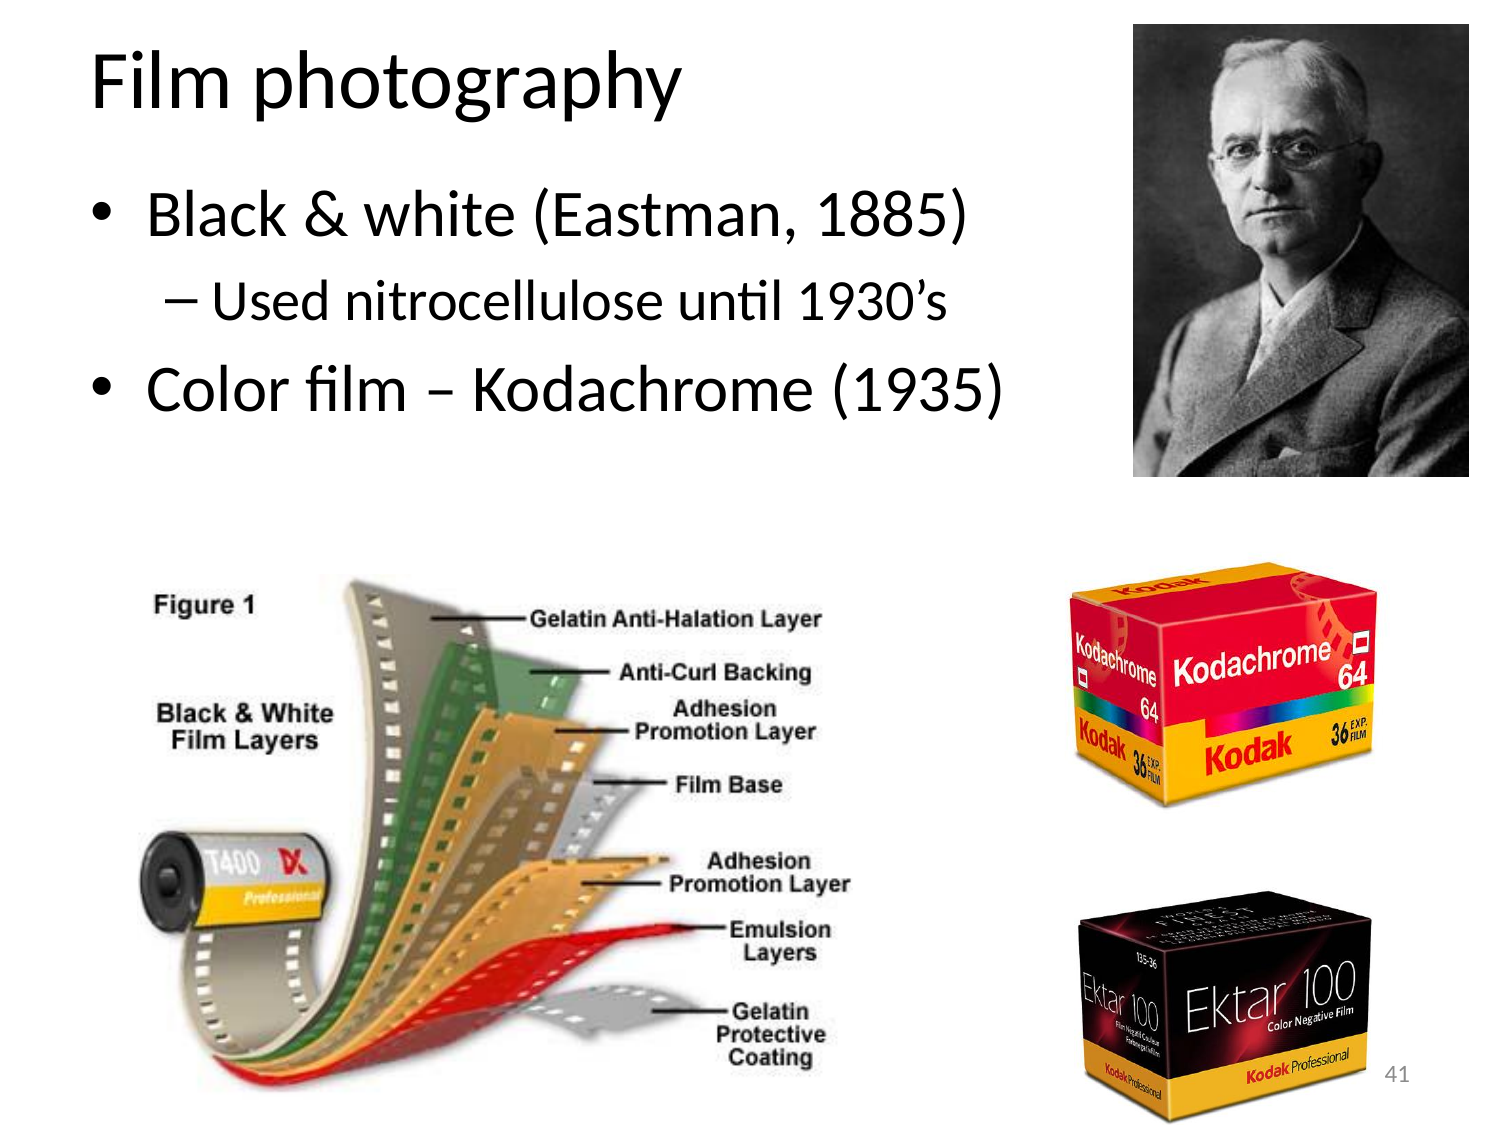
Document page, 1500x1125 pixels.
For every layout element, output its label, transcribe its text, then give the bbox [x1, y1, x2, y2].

list Black & white (Eastman, 1885) Used nitrocellulose until 1930’s Color film – Kodachrome (1935) [74, 162, 1426, 1006]
picture [1049, 537, 1391, 815]
title Film photography [74, 0, 1426, 151]
picture [1133, 24, 1469, 478]
slide_number 41 [1377, 1042, 1425, 1103]
picture [137, 574, 853, 1101]
picture [1074, 887, 1373, 1125]
